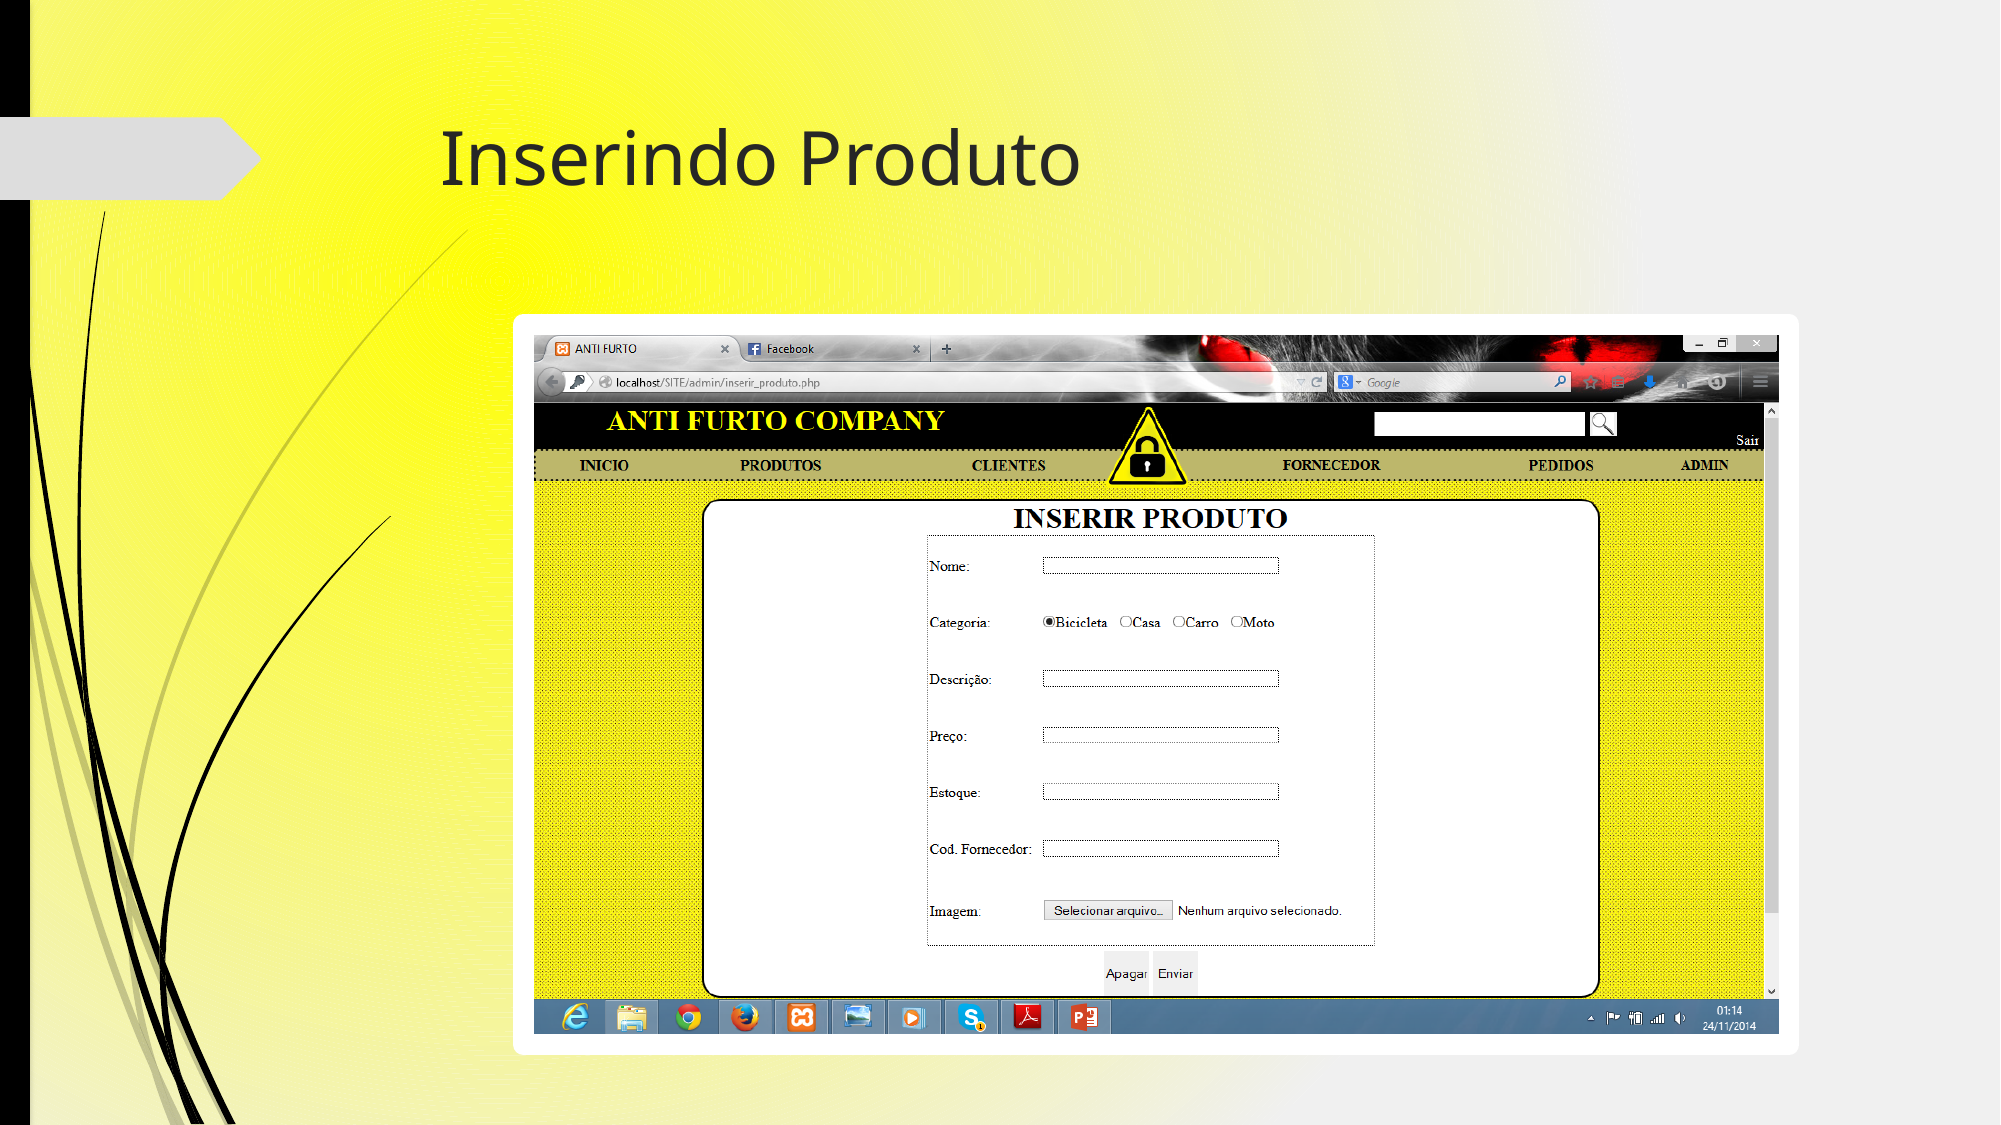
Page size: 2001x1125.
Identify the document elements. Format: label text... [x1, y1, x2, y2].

title Inserindo Produto [425, 102, 1888, 313]
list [533, 334, 1779, 1035]
